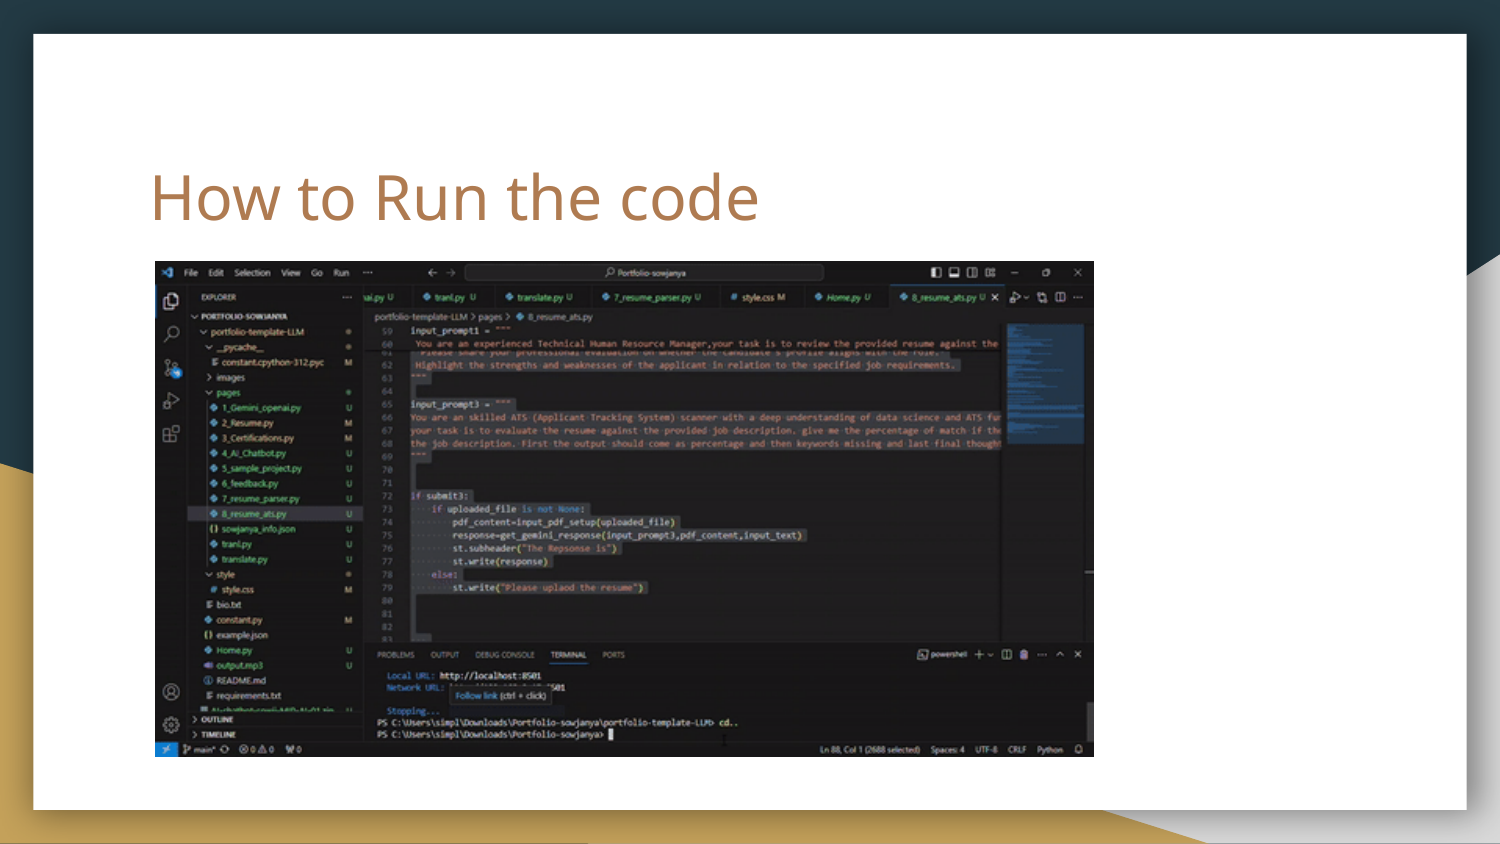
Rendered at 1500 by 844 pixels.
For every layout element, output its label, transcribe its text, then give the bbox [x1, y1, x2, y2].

picture [155, 261, 1094, 758]
title How to Run the code [134, 138, 1366, 296]
